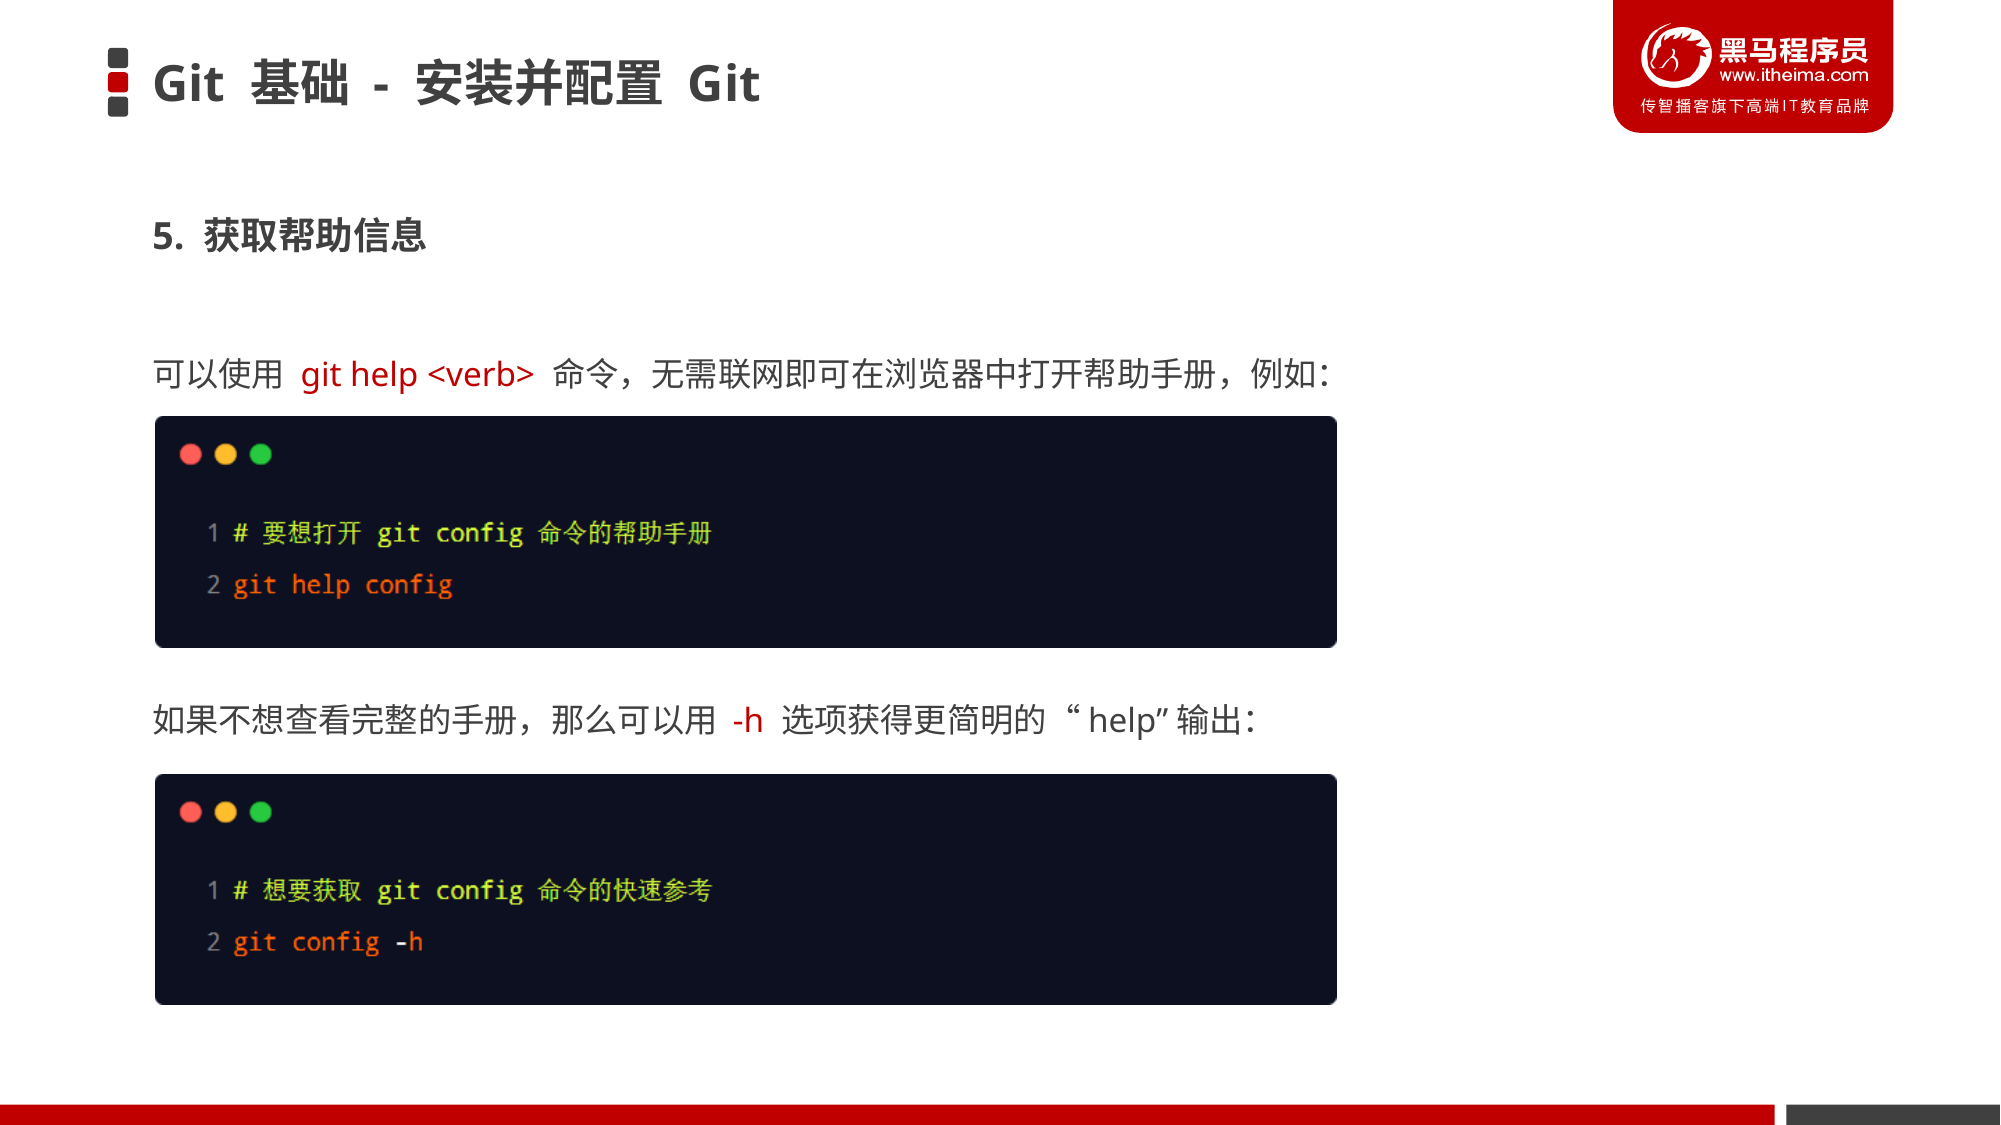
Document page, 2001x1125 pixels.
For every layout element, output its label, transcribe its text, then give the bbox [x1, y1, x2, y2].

picture [155, 773, 1337, 1006]
list 可以使用 git help <verb> 命令，无需联网即可在浏览器中打开帮助手册，例如： [137, 326, 1753, 412]
text_box 如果不想查看完整的手册，那么可以用 -h 选项获得更简明的“help”输出： [137, 671, 1753, 757]
title Git 基础 - 安装并配置 Git [137, 38, 1577, 124]
picture [155, 416, 1337, 648]
list 5. 获取帮助信息 [137, 192, 1753, 277]
picture [1616, 11, 1894, 125]
